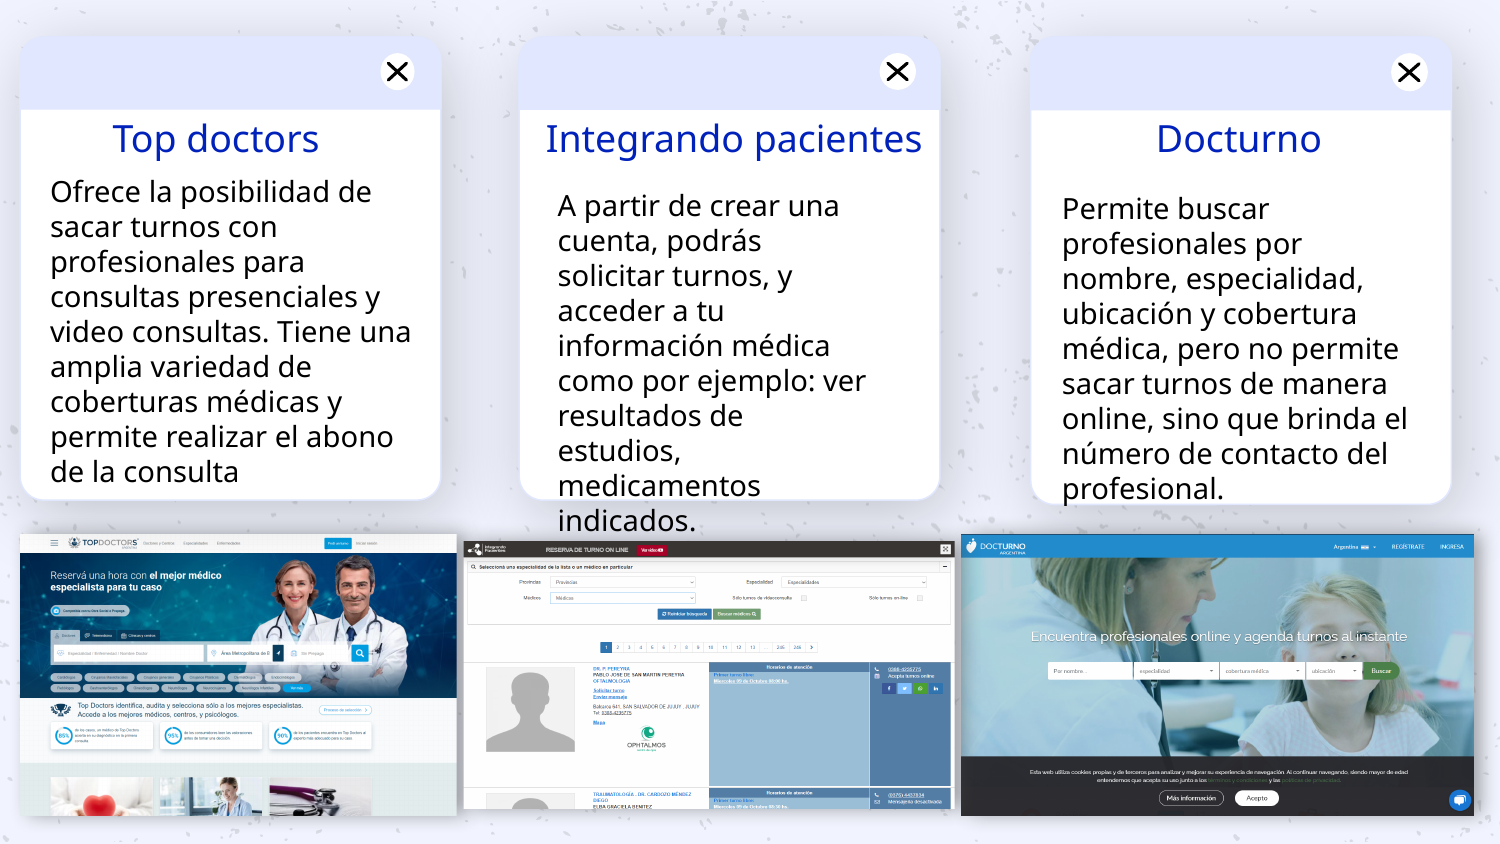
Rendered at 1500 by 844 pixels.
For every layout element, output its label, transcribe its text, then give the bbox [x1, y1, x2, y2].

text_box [19, 36, 442, 501]
text_box Integrando pacientes [946, 119, 953, 208]
picture [0, 1, 1500, 842]
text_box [518, 36, 941, 501]
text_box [1030, 36, 1452, 505]
